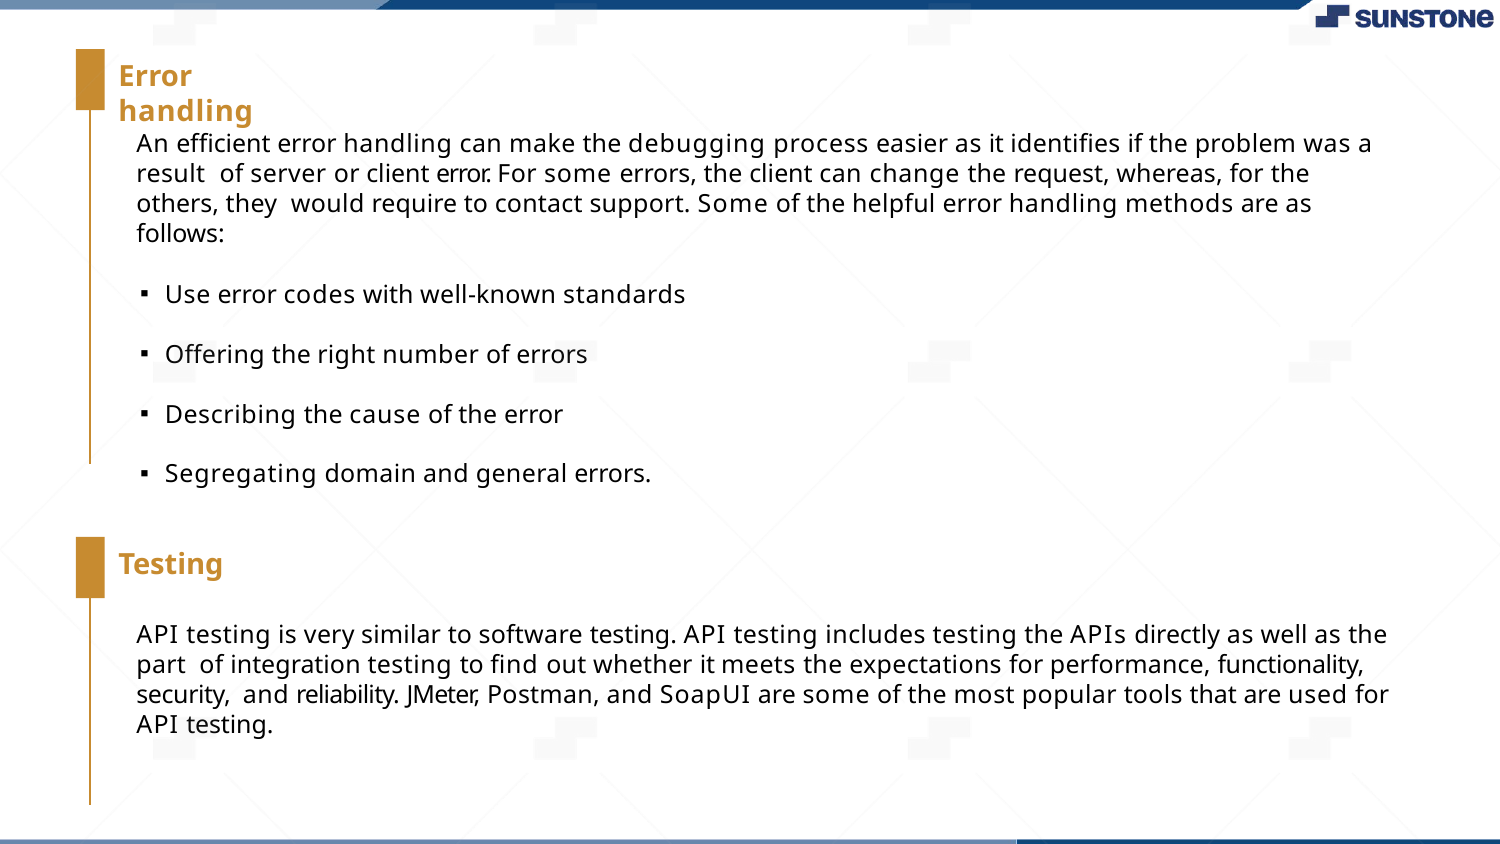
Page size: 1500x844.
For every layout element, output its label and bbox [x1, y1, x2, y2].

text_box [0, 0, 1500, 844]
